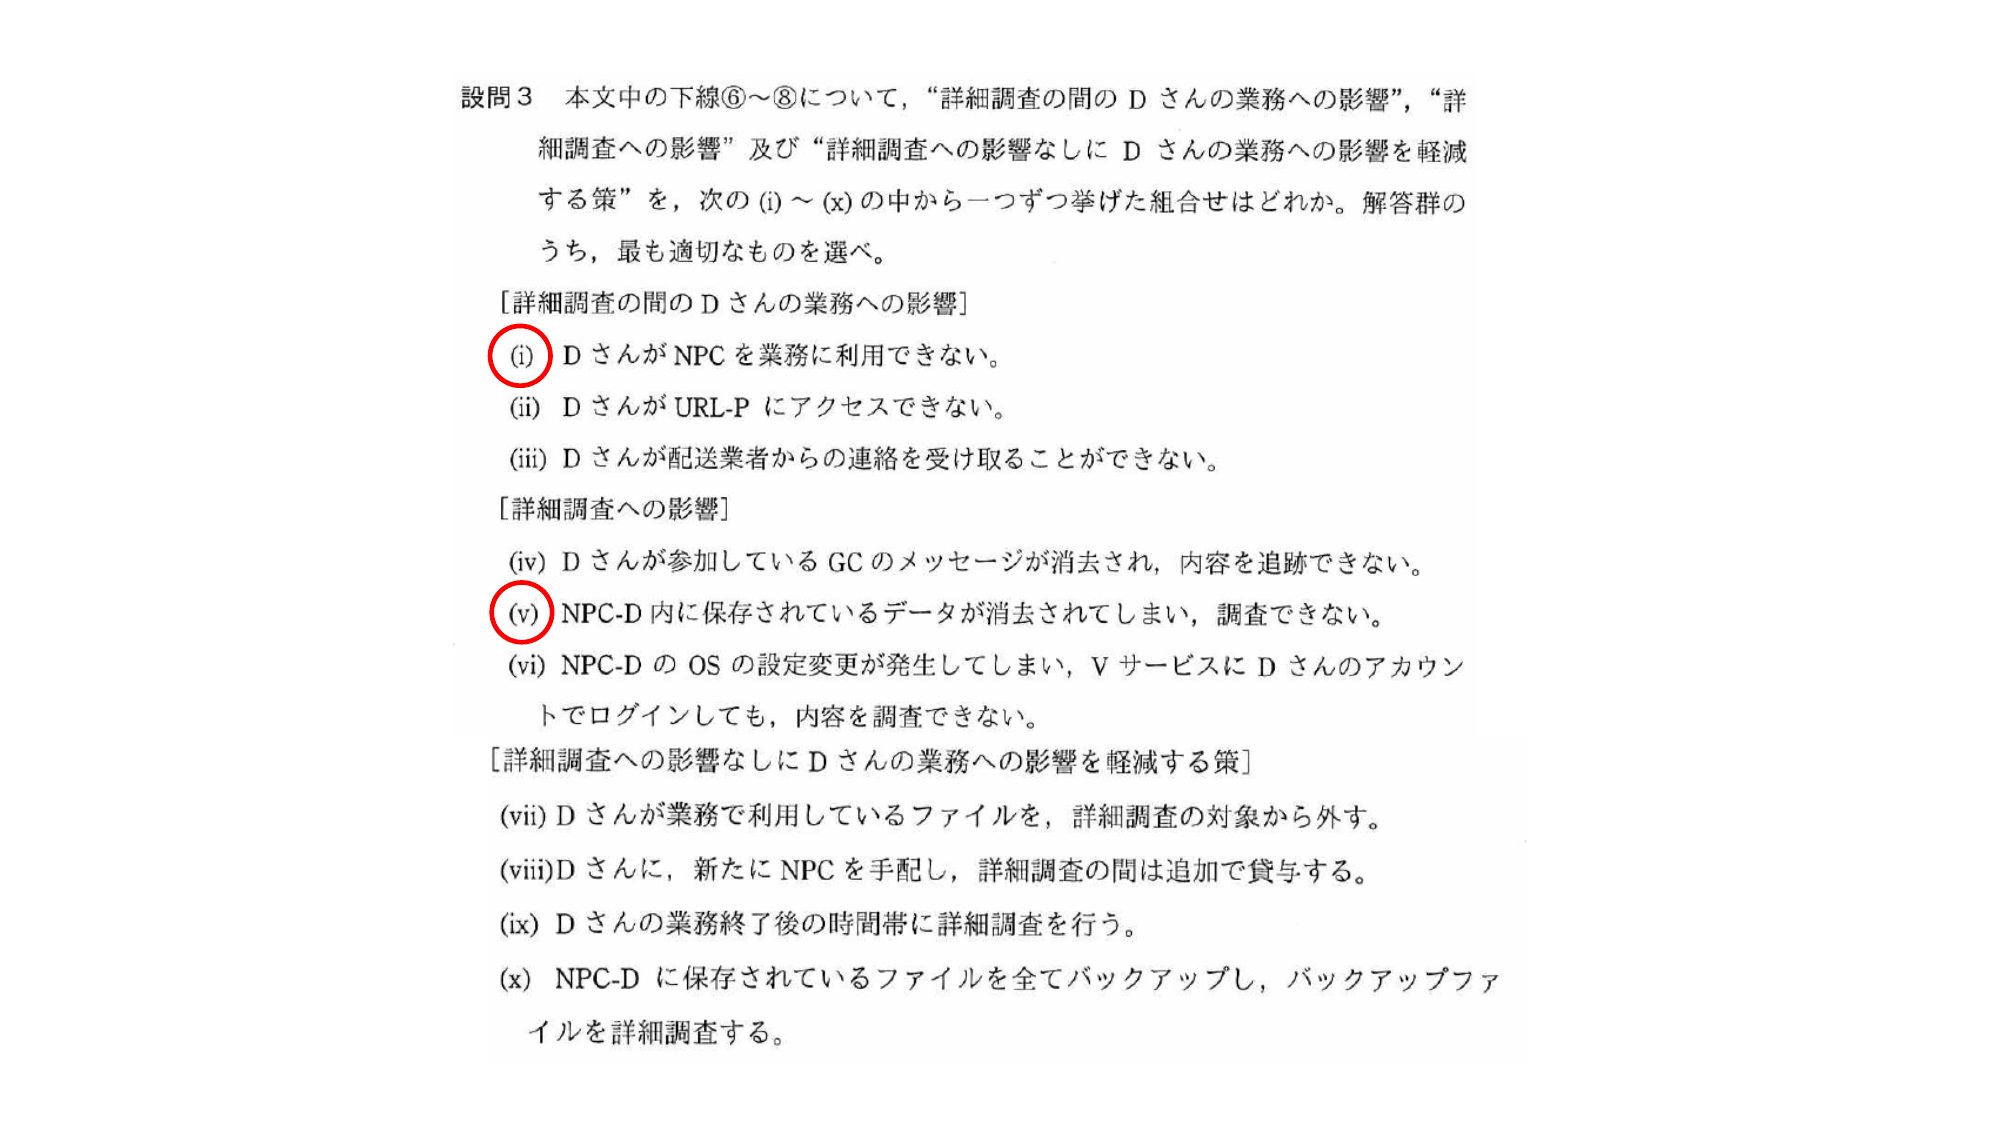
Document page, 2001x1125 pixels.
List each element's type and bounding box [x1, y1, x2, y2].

picture [453, 75, 1528, 1062]
